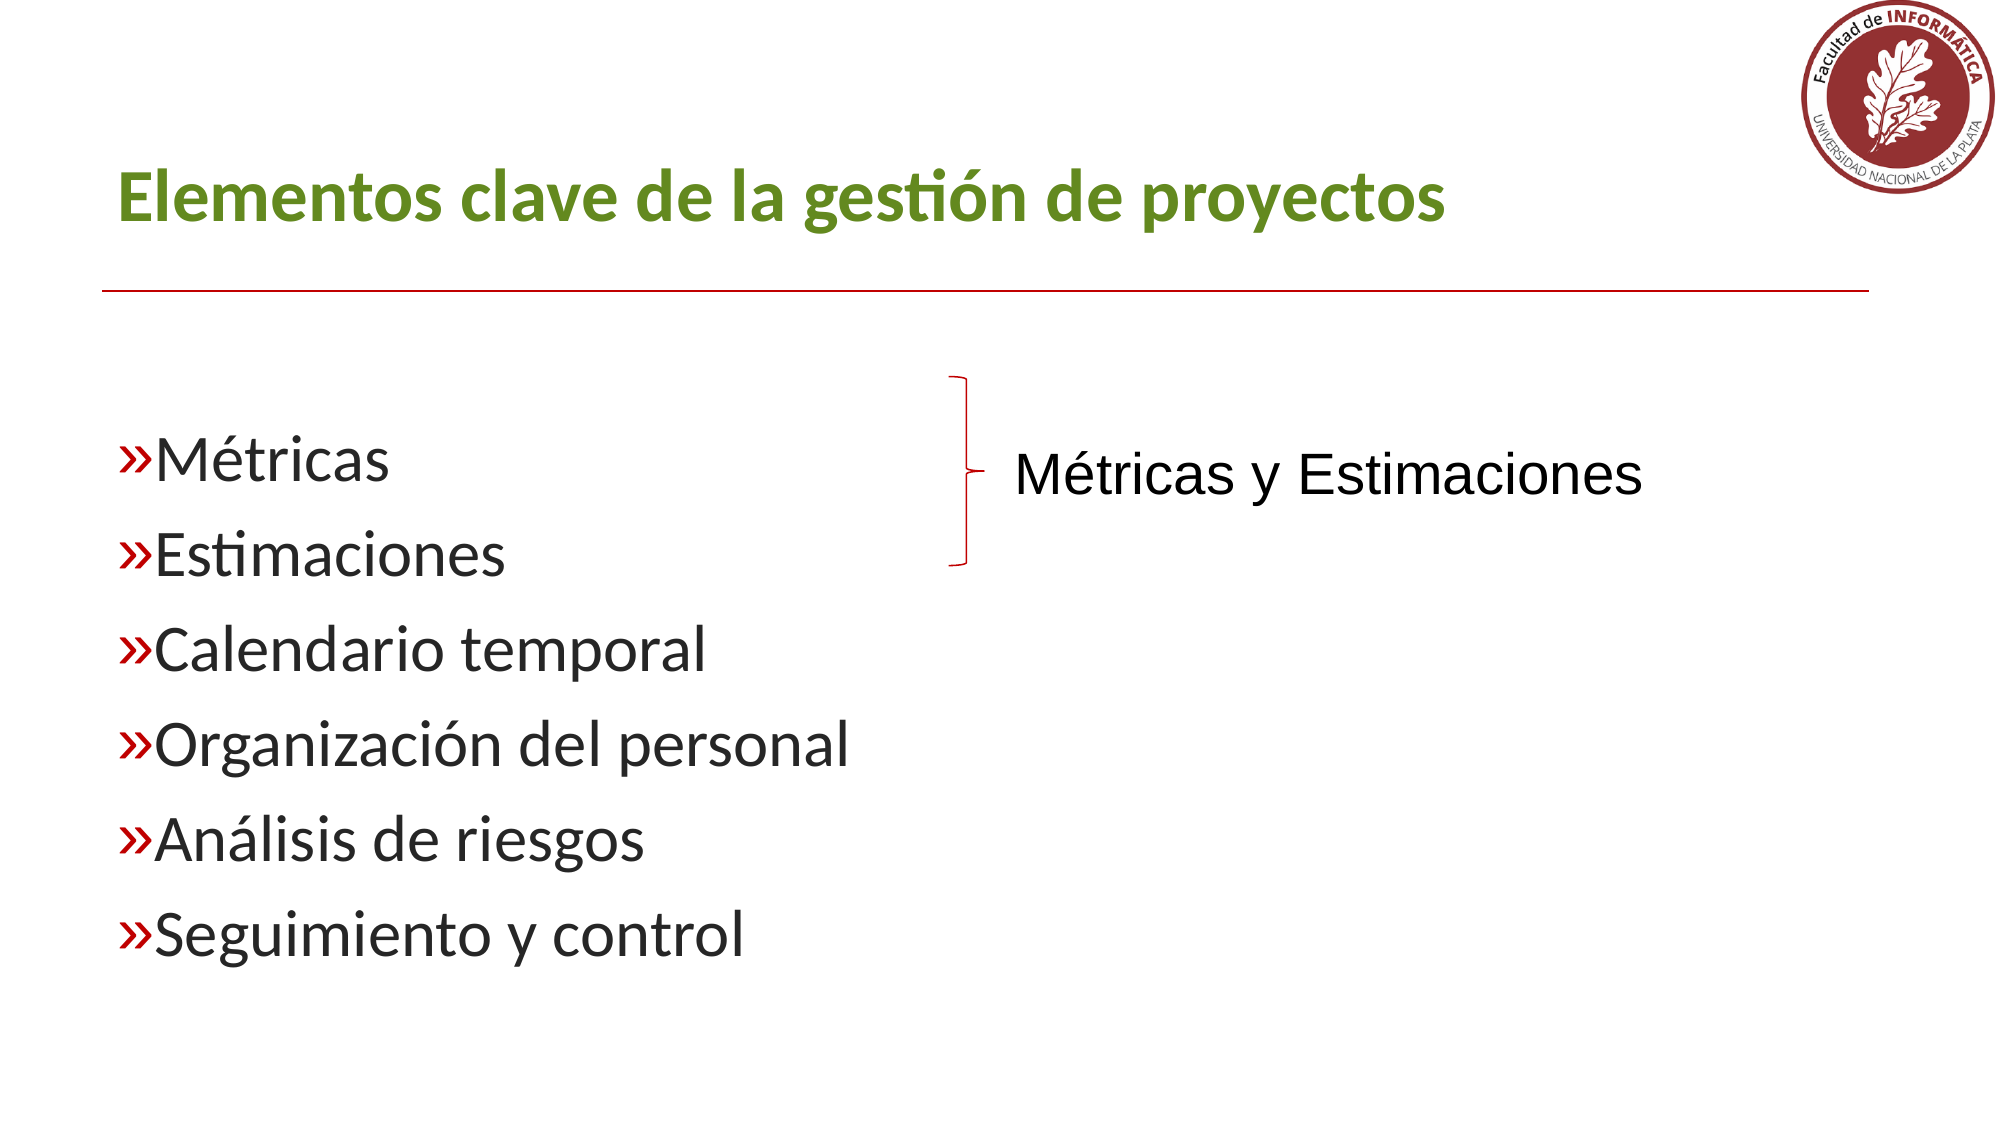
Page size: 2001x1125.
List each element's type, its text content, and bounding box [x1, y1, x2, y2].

text_box Métricas y Estimaciones [999, 428, 1699, 514]
list Métricas Estimaciones Calendario temporal Organización del personal Análisis de riesgos Seguimiento y control [102, 312, 1709, 1047]
text_box [948, 376, 985, 566]
picture [1801, 0, 2000, 195]
title Elementos clave de la gestión de proyectos [102, 105, 1870, 291]
